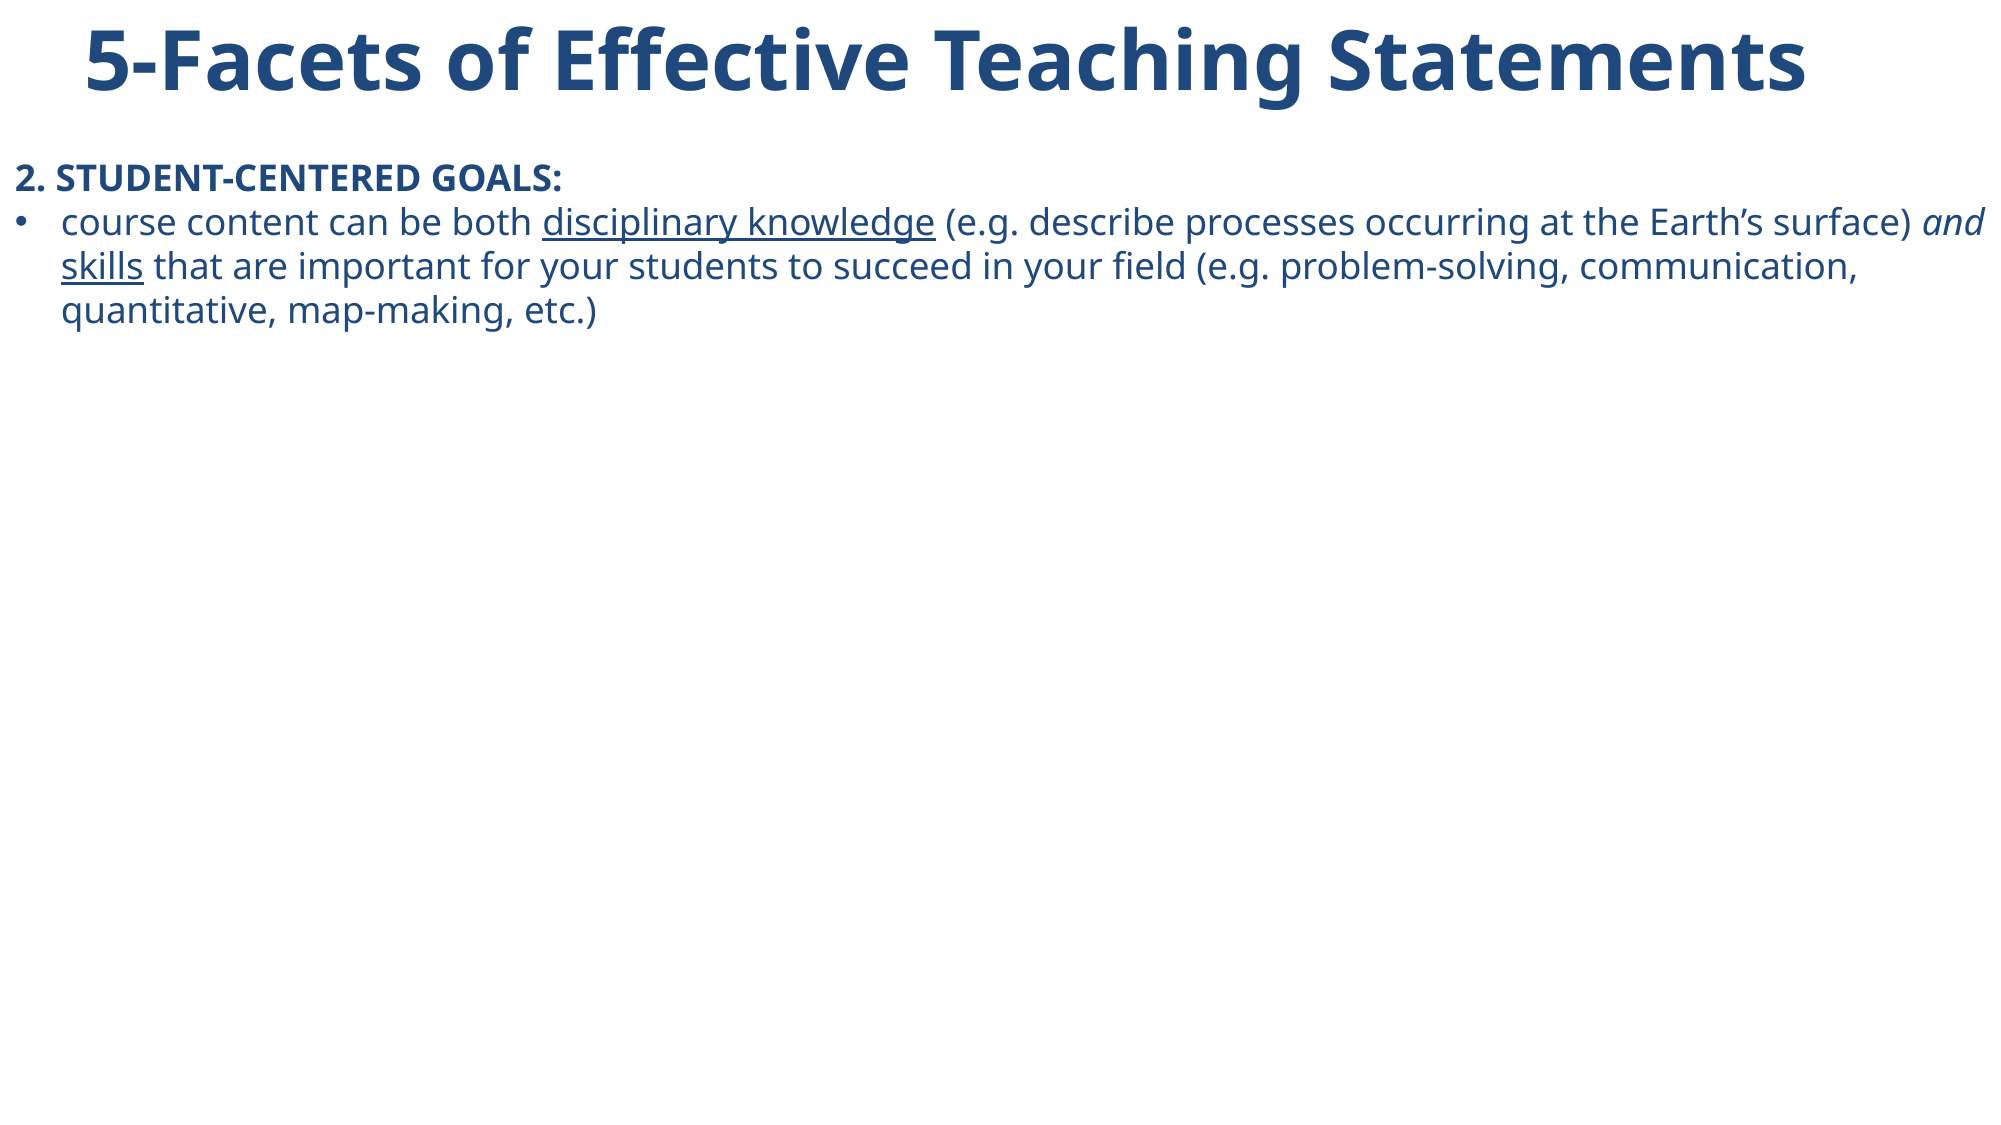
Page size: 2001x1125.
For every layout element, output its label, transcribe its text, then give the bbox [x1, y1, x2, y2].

text_box 5-Facets of Effective Teaching Statements [69, 0, 1825, 115]
text_box 2. STUDENT-CENTERED GOALS: course content can be both disciplinary knowledge (e.g. describe processes occurring at the Earth’s surface) and skills that are important for your students to succeed in your field (e.g. problem-solving, communication, quantitative, map-making, etc.) [0, 146, 2000, 339]
